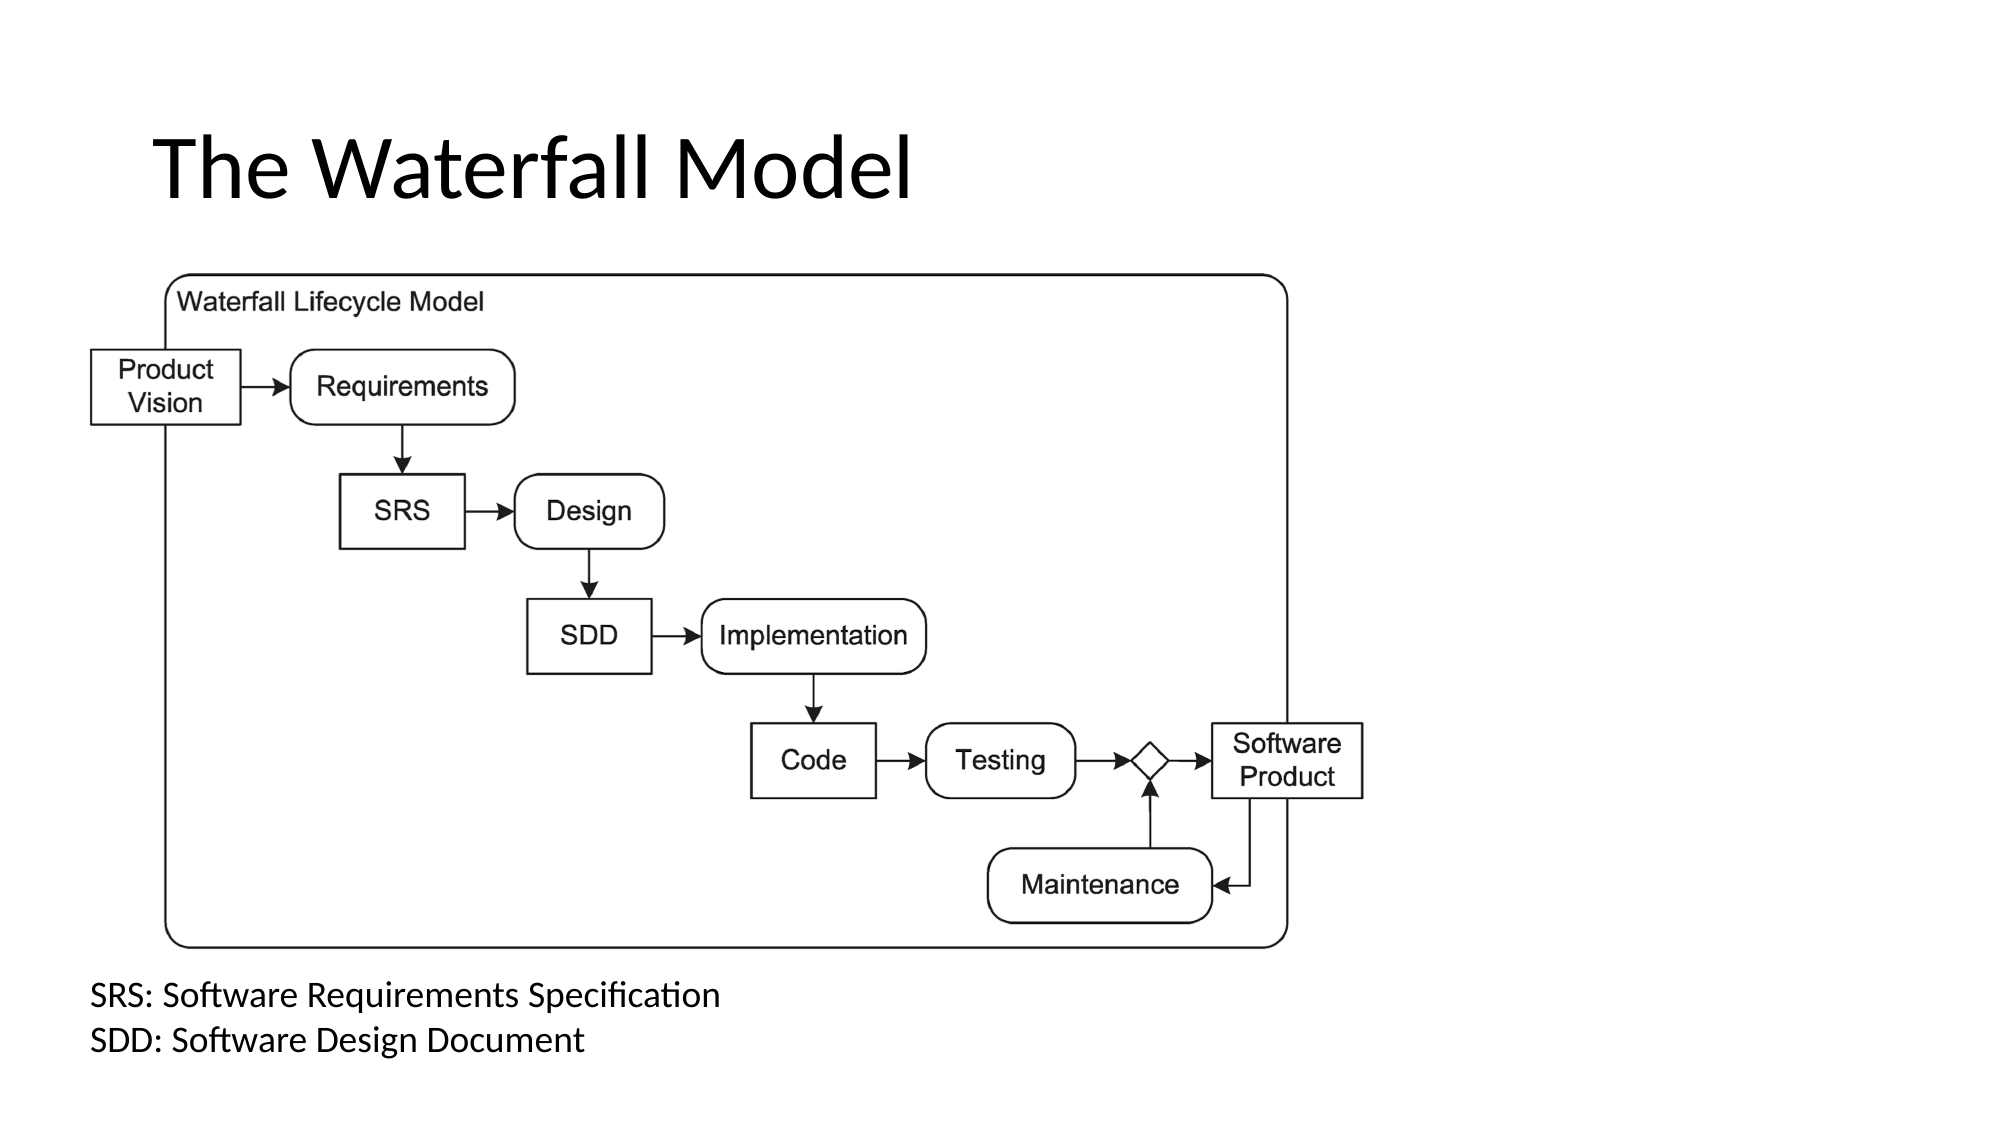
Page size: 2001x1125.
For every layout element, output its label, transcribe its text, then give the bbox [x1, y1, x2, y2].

title The Waterfall Model [137, 59, 1863, 278]
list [74, 248, 1374, 964]
text_box SRS: Software Requirements Specification SDD: Software Design Document [74, 970, 746, 1069]
